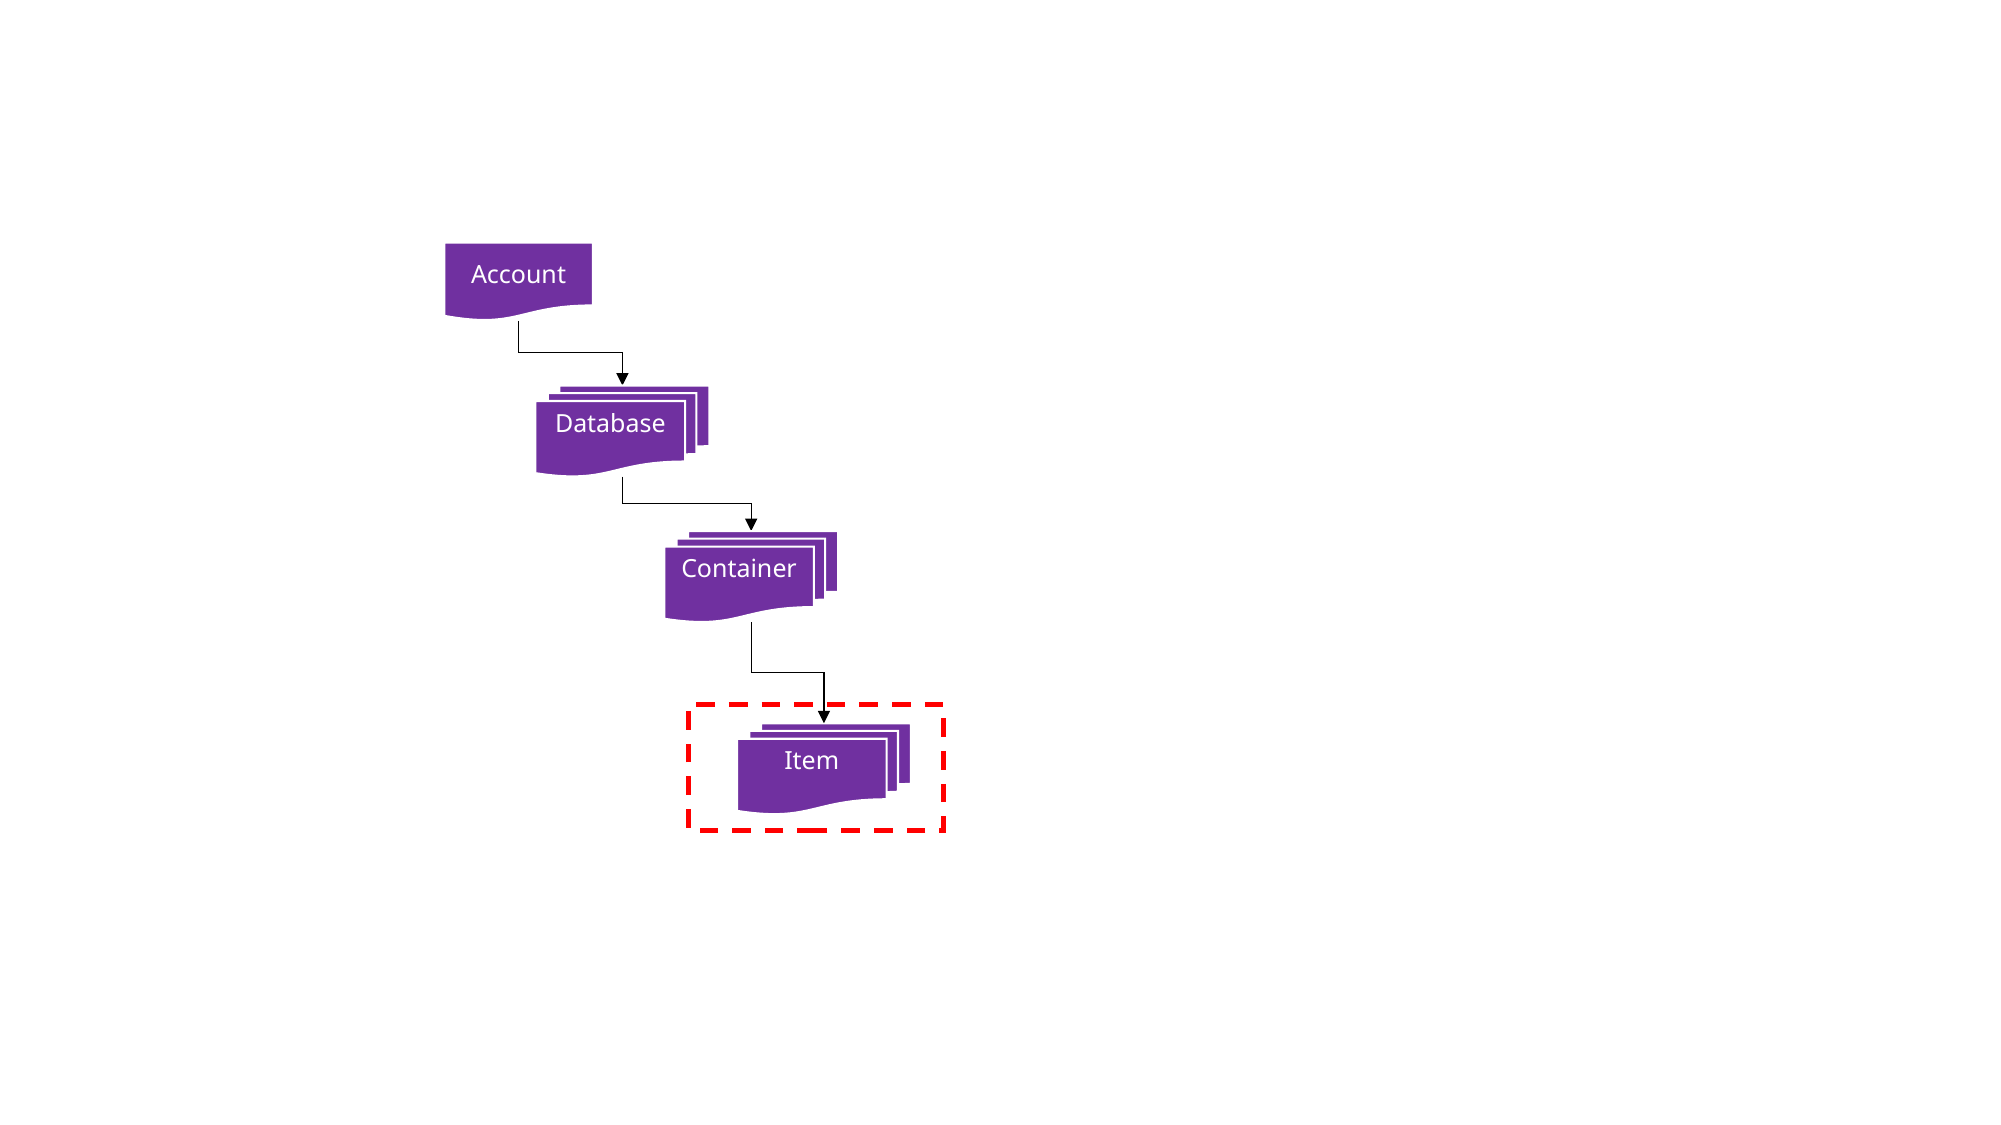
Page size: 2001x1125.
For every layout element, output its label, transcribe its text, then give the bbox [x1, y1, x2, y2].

text_box Database [534, 384, 711, 478]
text_box Container [663, 530, 840, 624]
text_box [541, 292, 612, 409]
text_box [688, 704, 945, 832]
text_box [735, 622, 840, 720]
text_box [657, 425, 716, 579]
text_box Account [443, 241, 594, 322]
